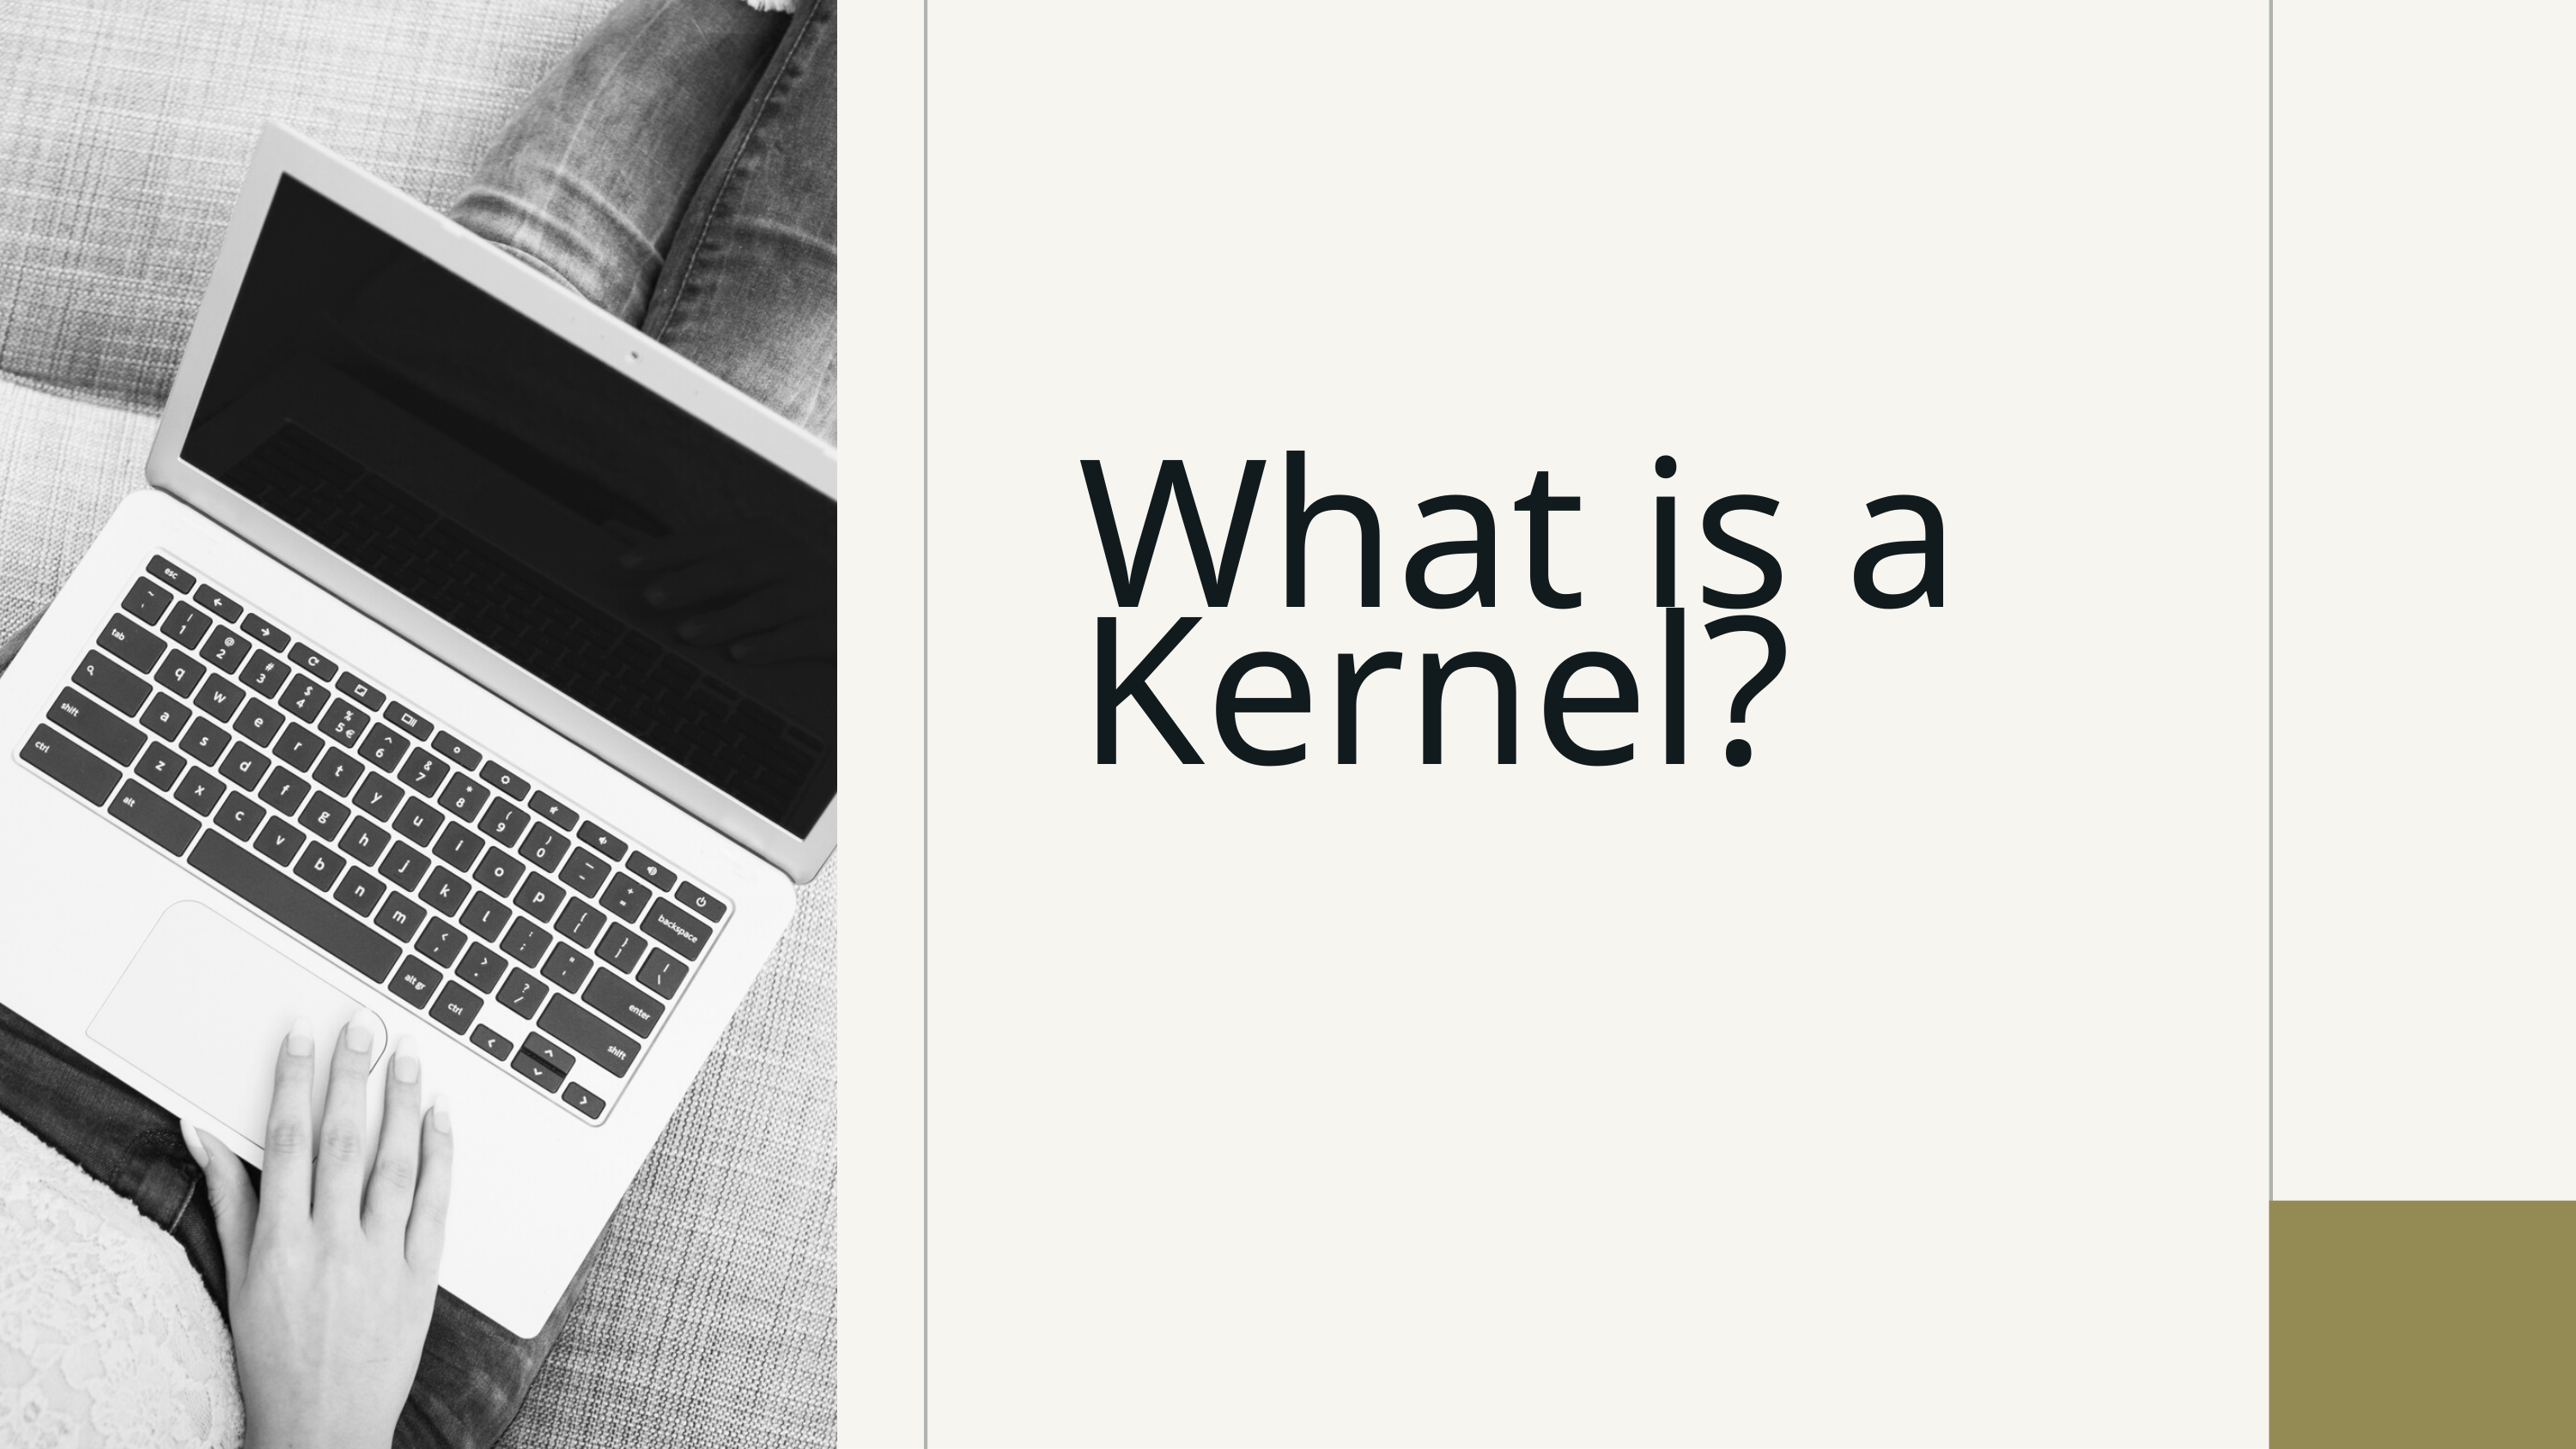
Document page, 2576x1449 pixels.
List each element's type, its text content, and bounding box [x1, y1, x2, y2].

text_box [924, 0, 928, 1449]
text_box [2269, 1200, 2576, 1449]
picture [0, 0, 838, 1449]
text_box [2269, 0, 2273, 1200]
text_box What is a Kernel? [1078, 491, 2168, 806]
